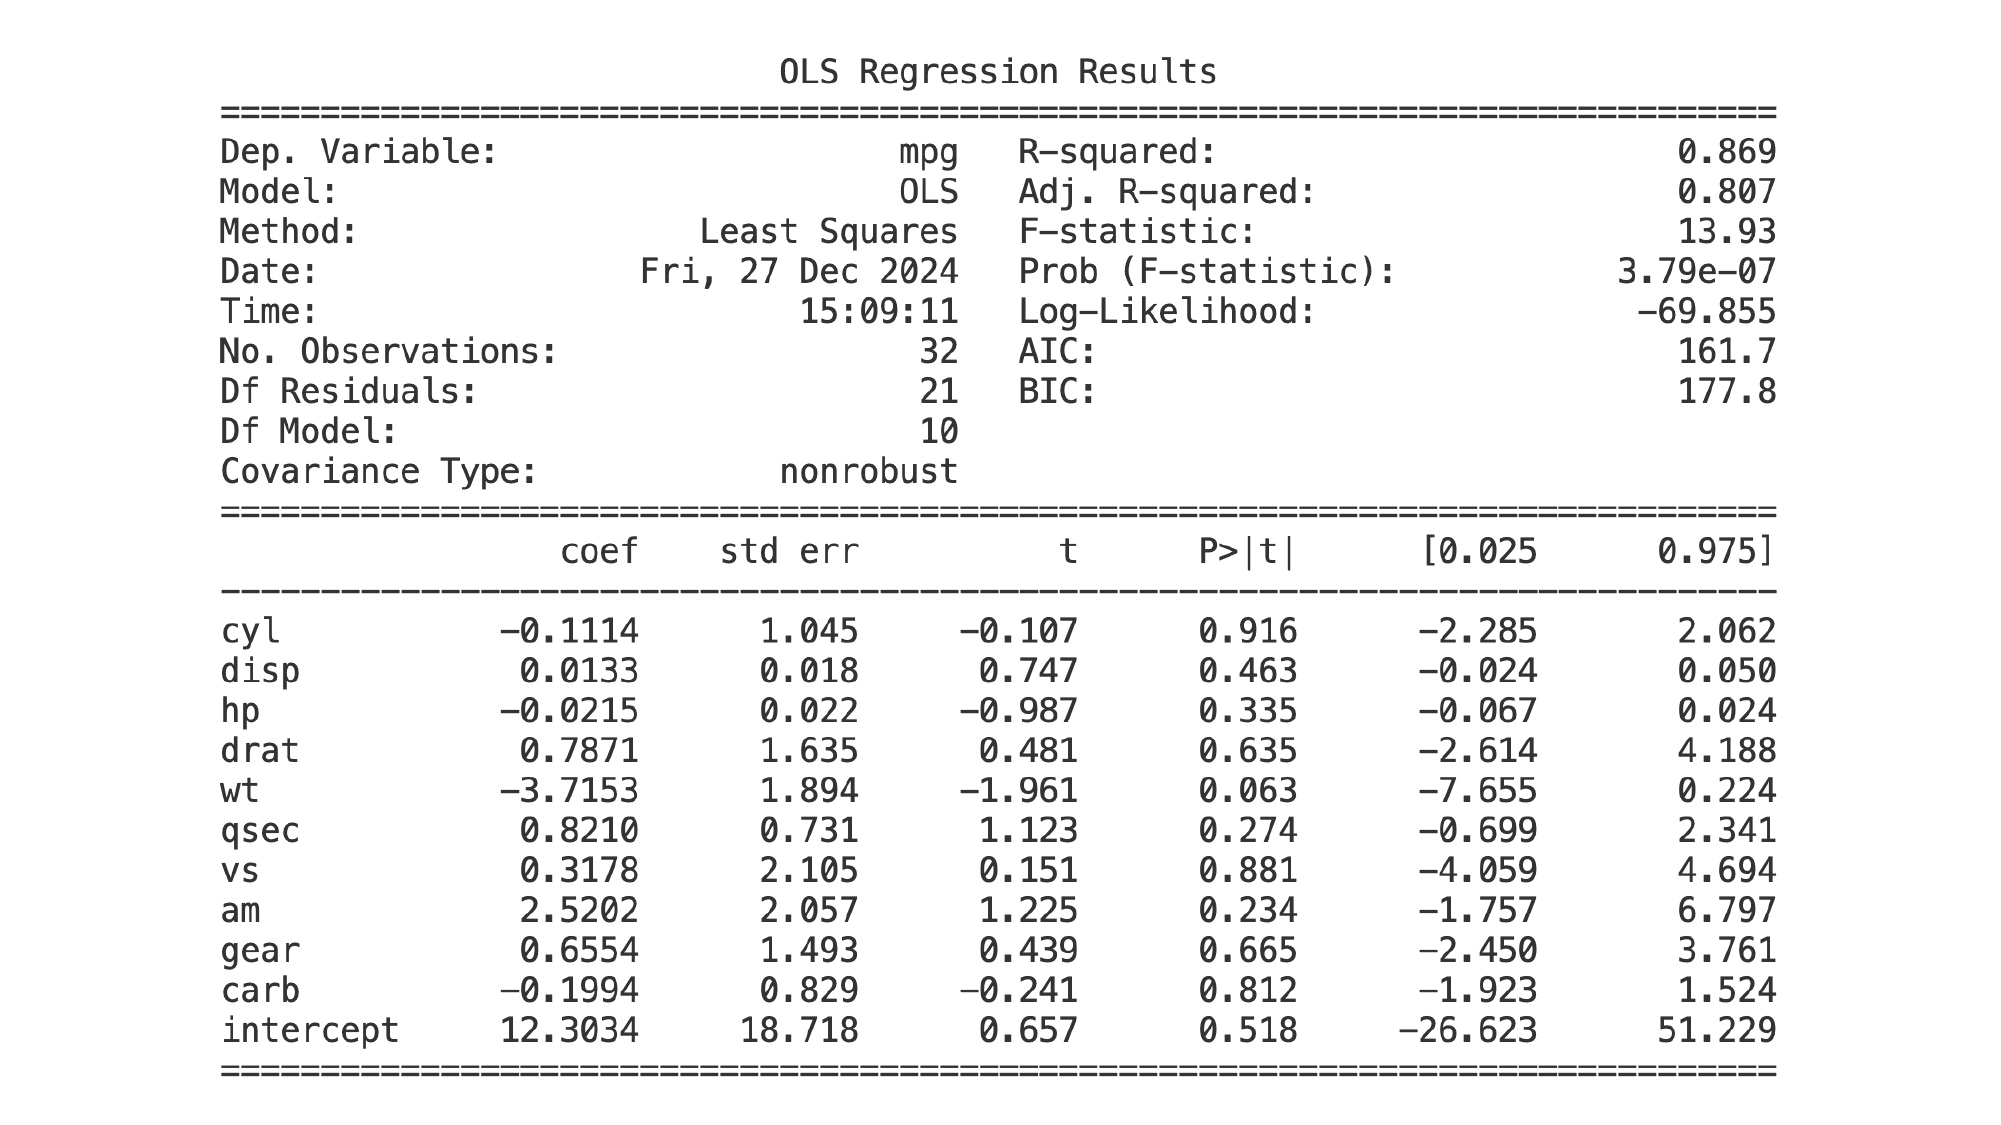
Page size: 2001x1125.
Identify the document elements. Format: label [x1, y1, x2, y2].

picture [212, 38, 1788, 1087]
